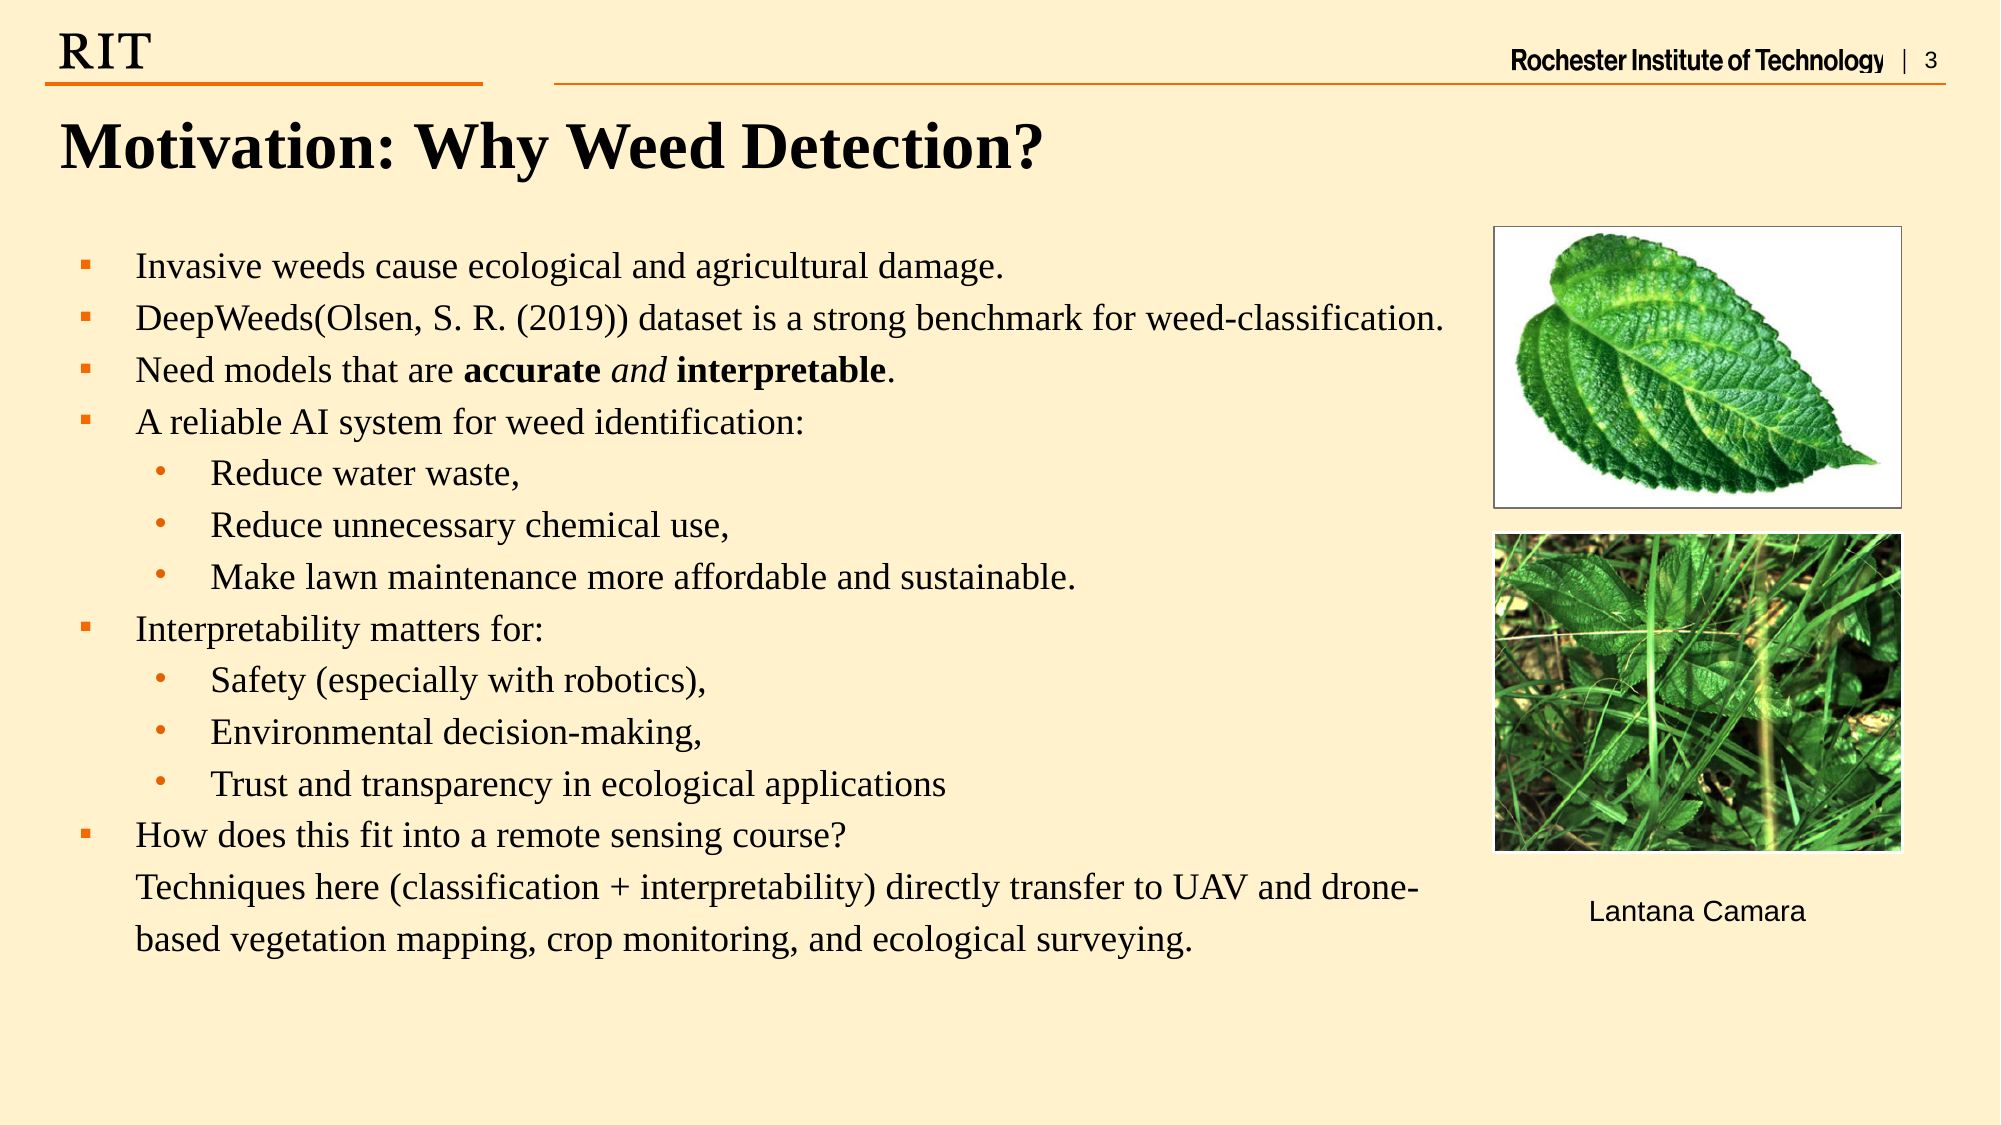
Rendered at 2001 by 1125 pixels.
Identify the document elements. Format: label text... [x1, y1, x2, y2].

list Invasive weeds cause ecological and agricultural damage. DeepWeeds(Olsen, S. R. (2019)) dataset is a strong benchmark for weed-classification. Need models that are accurate and interpretable. A reliable AI system for weed identification: Reduce water waste, Reduce unnecessary chemical use, Make lawn maintenance more affordable and sustainable. Interpretability matters for: Safety (especially with robotics), Environmental decision-making, Trust and transparency in ecological applications How does this fit into a remote sensing course? Techniques here (classification + interpretability) directly transfer to UAV and drone- based vegetation mapping, crop monitoring, and ecological surveying. [45, 227, 1911, 1042]
picture [1494, 533, 1901, 852]
picture [1512, 49, 1883, 73]
list Motivation: Why Weed Detection? [45, 94, 1280, 197]
text_box Lantana Camara [1494, 877, 1901, 928]
picture [1494, 226, 1901, 508]
picture [58, 32, 151, 69]
